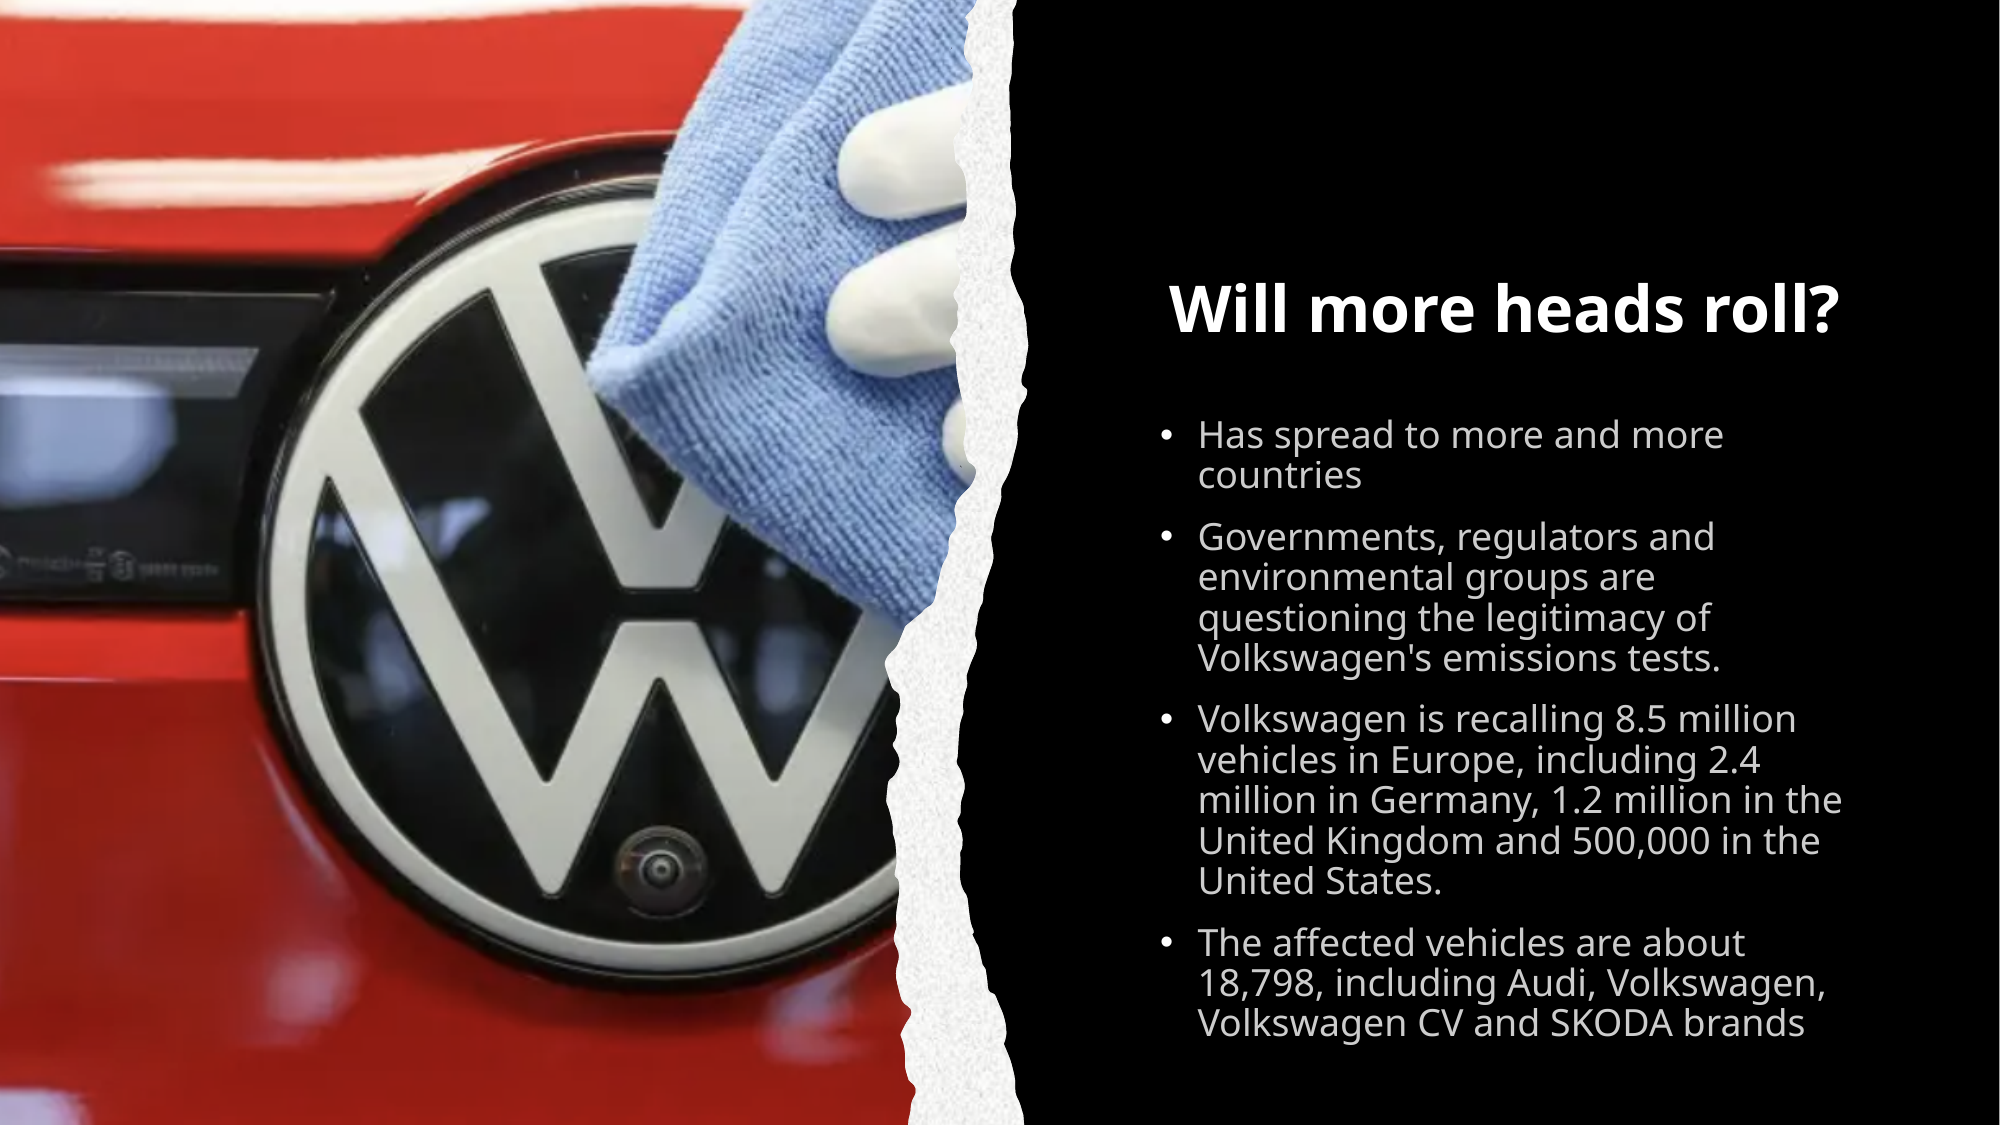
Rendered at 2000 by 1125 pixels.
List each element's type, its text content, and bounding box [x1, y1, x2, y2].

title Will more heads roll? [1145, 269, 1866, 408]
picture [0, 0, 884, 1125]
list Has spread to more and more countries Governments, regulators and environmental groups are questioning the legitimacy of Volkswagen's emissions tests. Volkswagen is recalling 8.5 million vehicles in Europe, including 2.4 million in Germany, 1.2 million in the United Kingdom and 500,000 in the United States. The affected vehicles are about 18,798, including Audi, Volkswagen, Volkswagen CV and SKODA brands [1145, 408, 1866, 957]
text_box [1029, 0, 2000, 1125]
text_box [884, 0, 1029, 1125]
